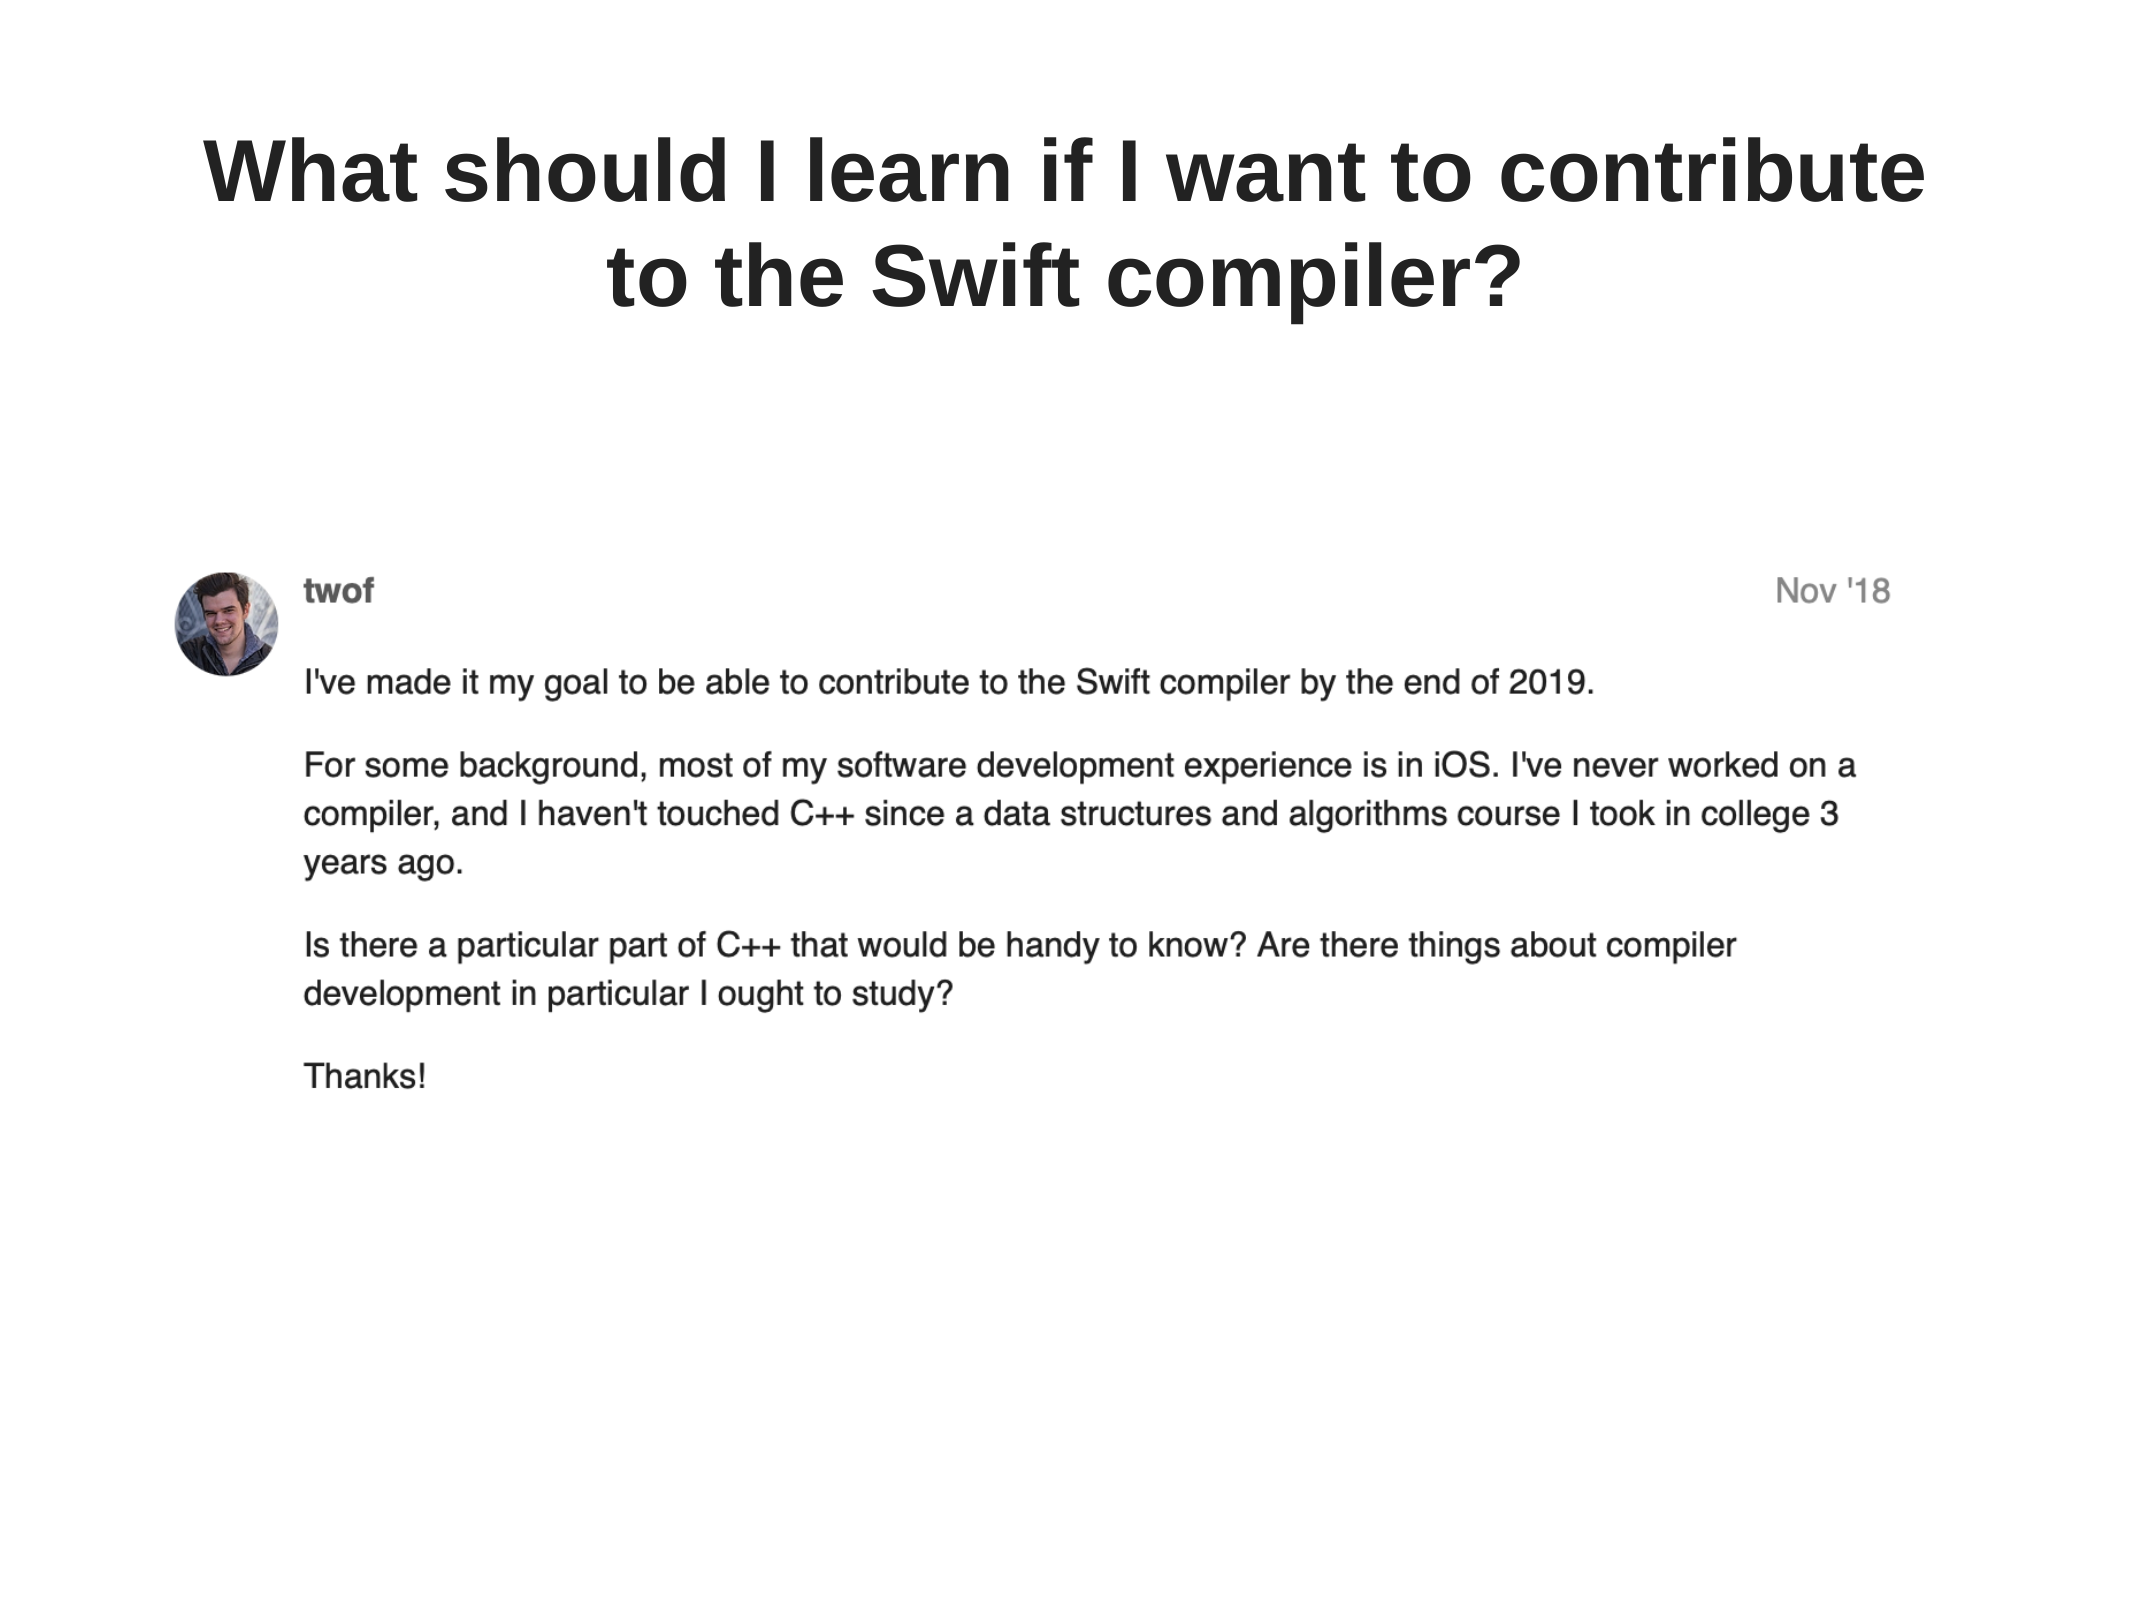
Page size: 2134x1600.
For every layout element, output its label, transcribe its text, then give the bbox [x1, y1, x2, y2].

picture [169, 545, 1964, 1163]
title What should I learn if I want to contribute to the Swift compiler? [155, 41, 1978, 397]
